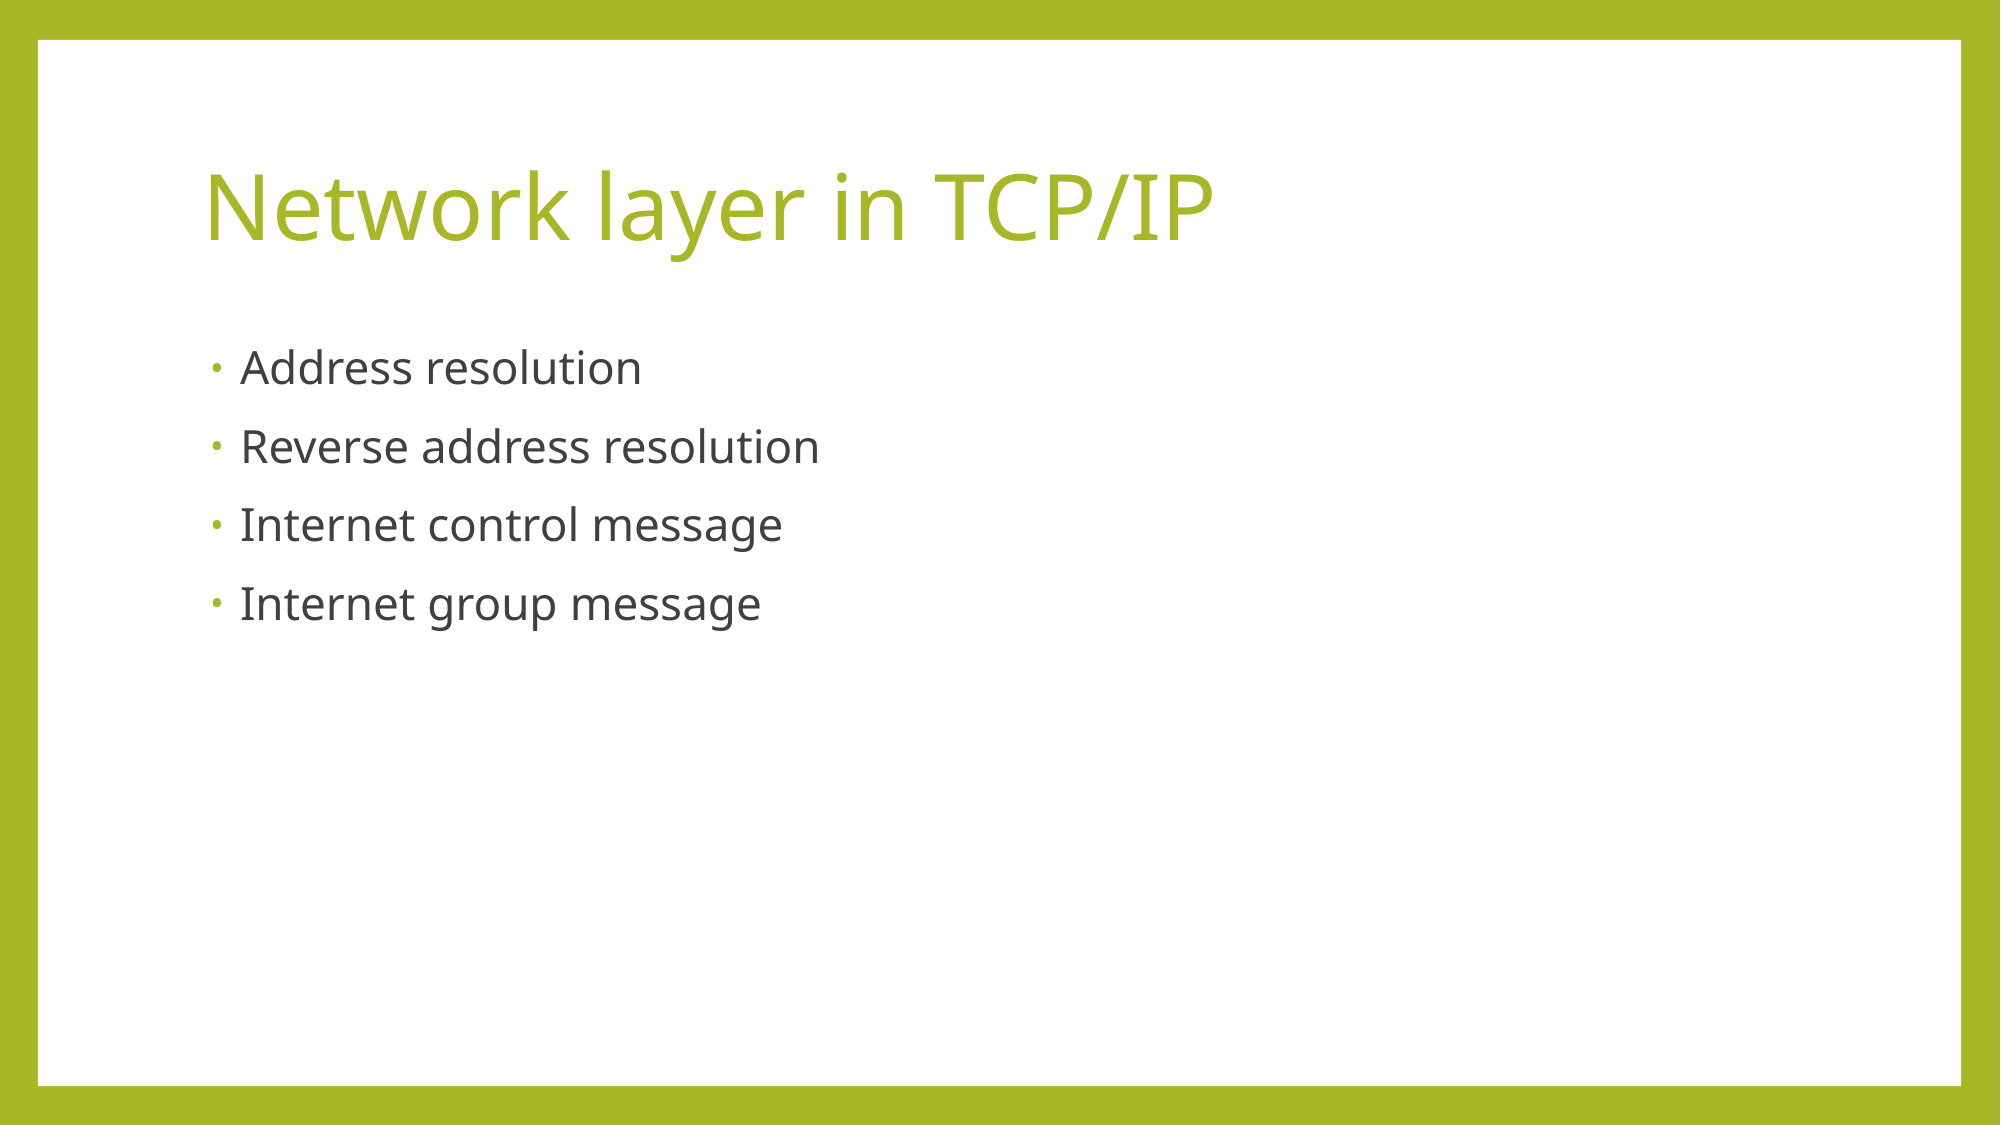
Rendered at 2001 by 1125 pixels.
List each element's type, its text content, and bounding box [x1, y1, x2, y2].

list Address resolution Reverse address resolution Internet control message Internet group message [187, 337, 1808, 1000]
title Network layer in TCP/IP [187, 99, 1808, 323]
